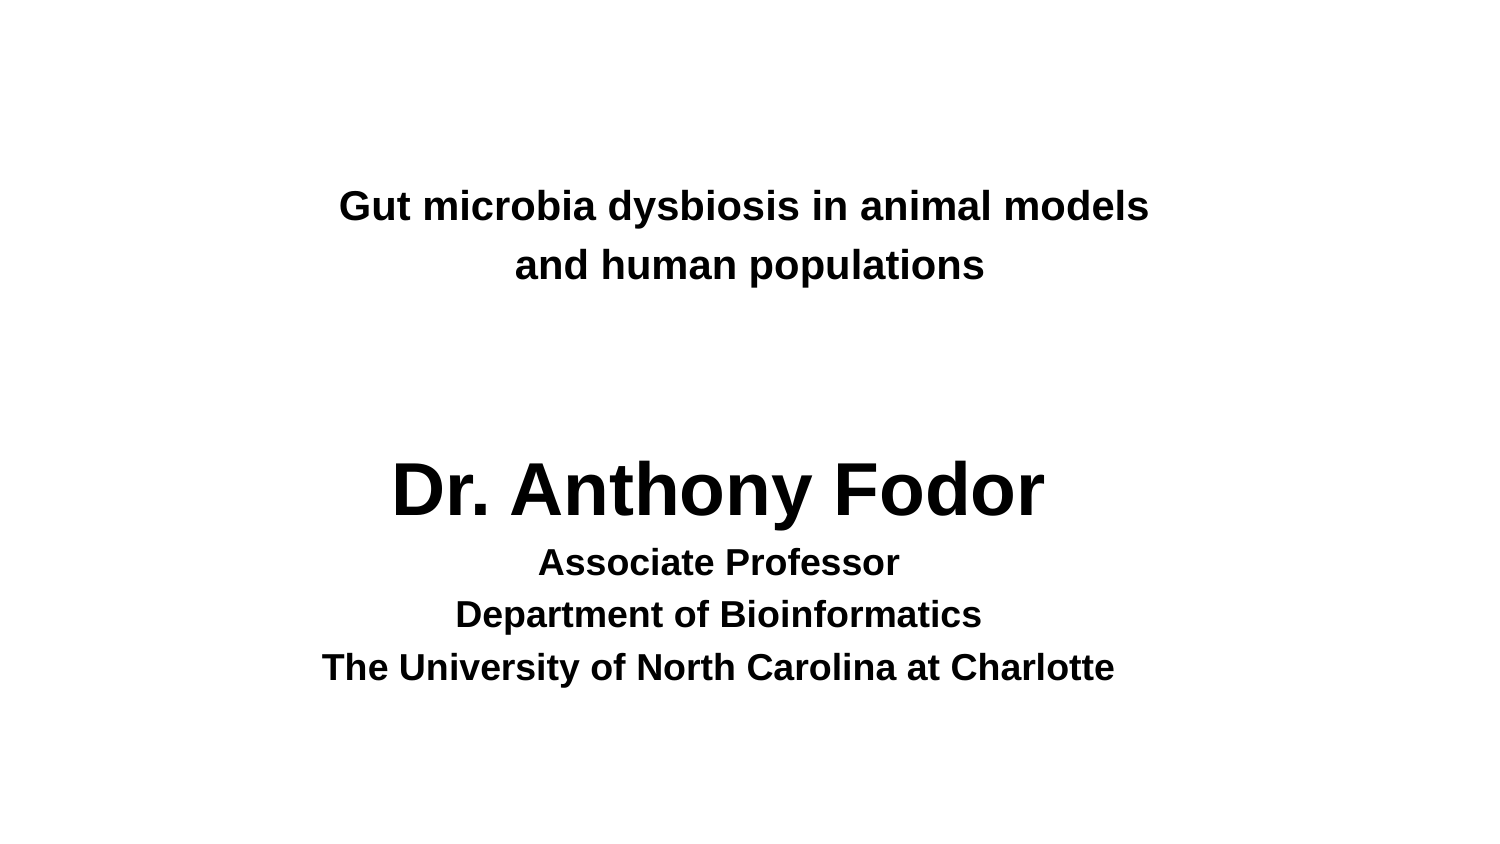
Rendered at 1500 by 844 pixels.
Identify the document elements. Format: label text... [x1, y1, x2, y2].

text_box Gut microbia dysbiosis in animal models and human populations [99, 171, 1400, 295]
text_box Dr. Anthony Fodor Associate Professor Department of Bioinformatics The University of North Carolina at Charlotte [62, 434, 1375, 781]
